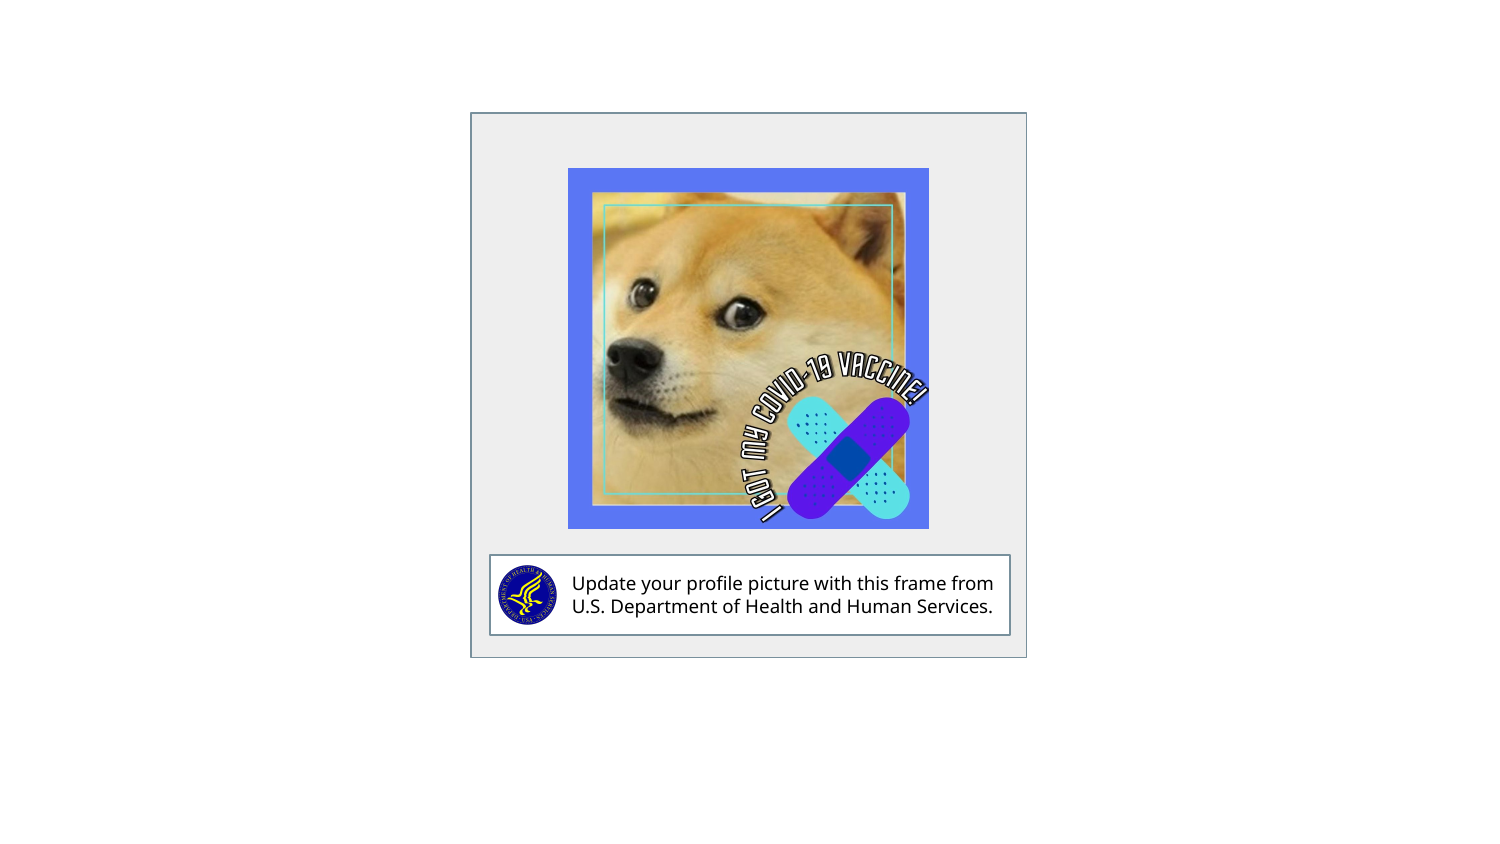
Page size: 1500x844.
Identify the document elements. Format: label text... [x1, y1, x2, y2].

picture [497, 565, 558, 625]
text_box Update your profile picture with this frame from U.S. Department of Health and Human Services. [556, 557, 1020, 632]
text_box [490, 554, 1010, 635]
text_box [471, 112, 1027, 658]
picture [568, 167, 929, 529]
